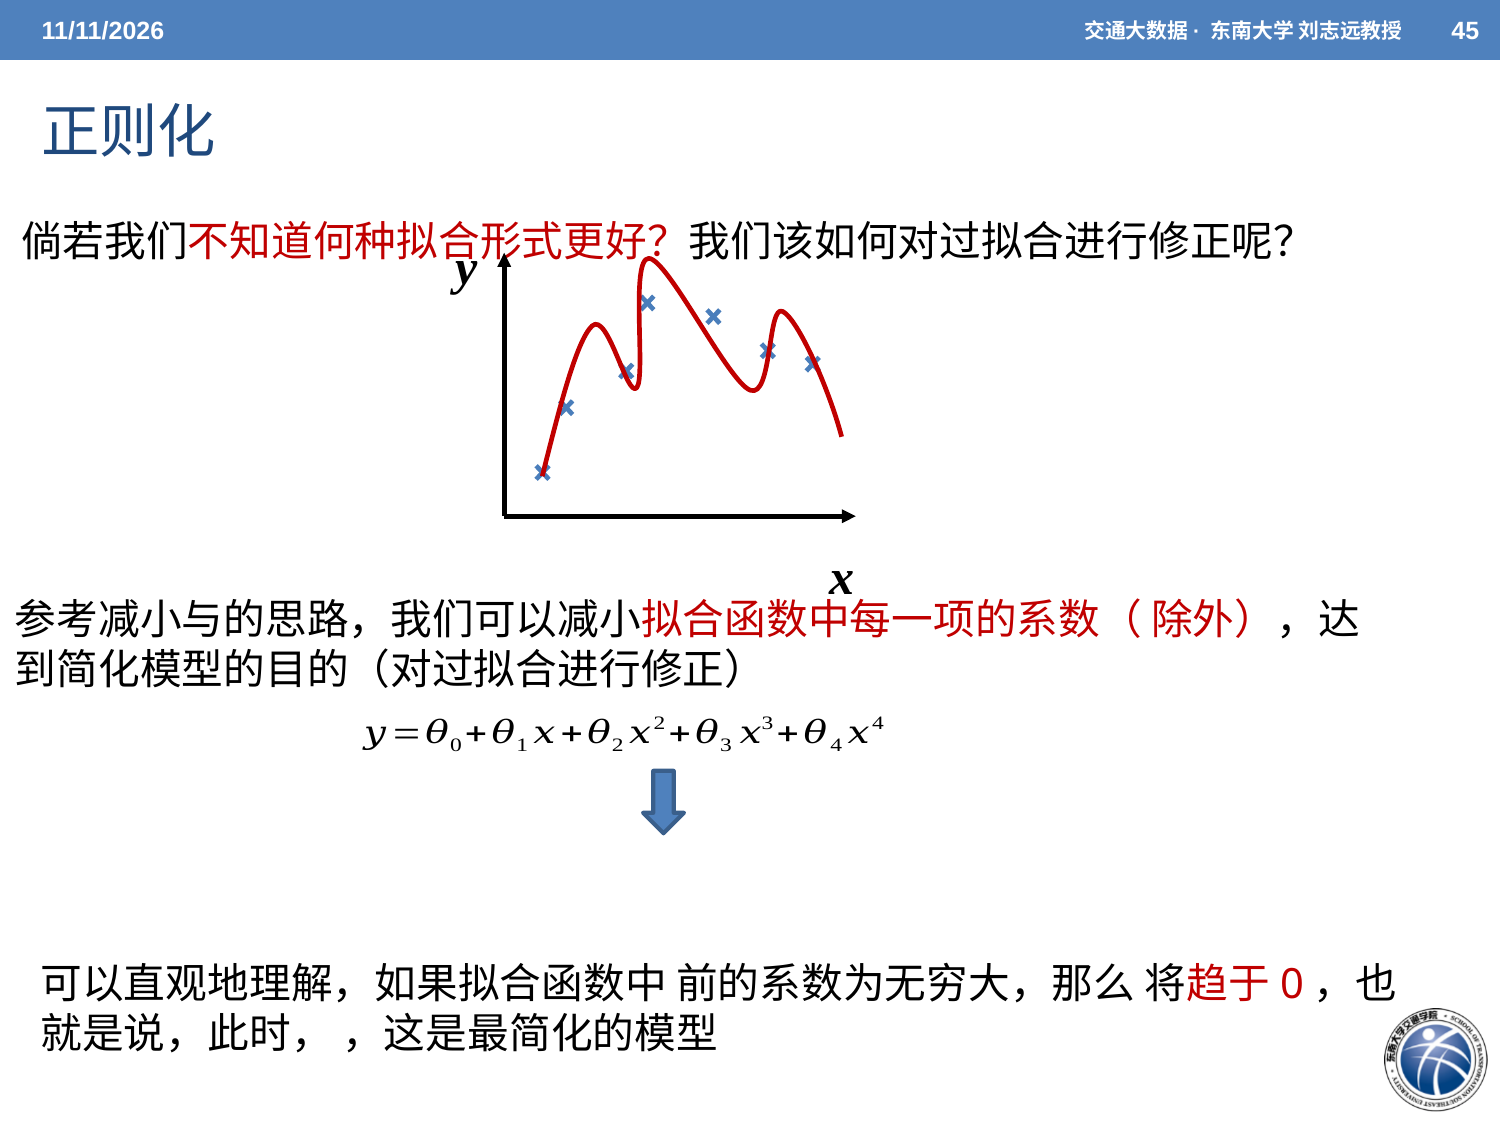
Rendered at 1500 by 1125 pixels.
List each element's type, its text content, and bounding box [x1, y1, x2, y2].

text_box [446, 227, 863, 596]
title 正则化 [25, 69, 1376, 182]
picture [1384, 1008, 1489, 1112]
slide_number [26, 2, 502, 58]
text_box [641, 768, 686, 836]
text_box 倘若我们不知道何种拟合形式更好？我们该如何对过拟合进行修正呢？ [6, 182, 1397, 273]
slide_number 45 [1436, 2, 1500, 58]
footer 交通大数据· 东南大学 刘志远教授 [624, 2, 1418, 58]
